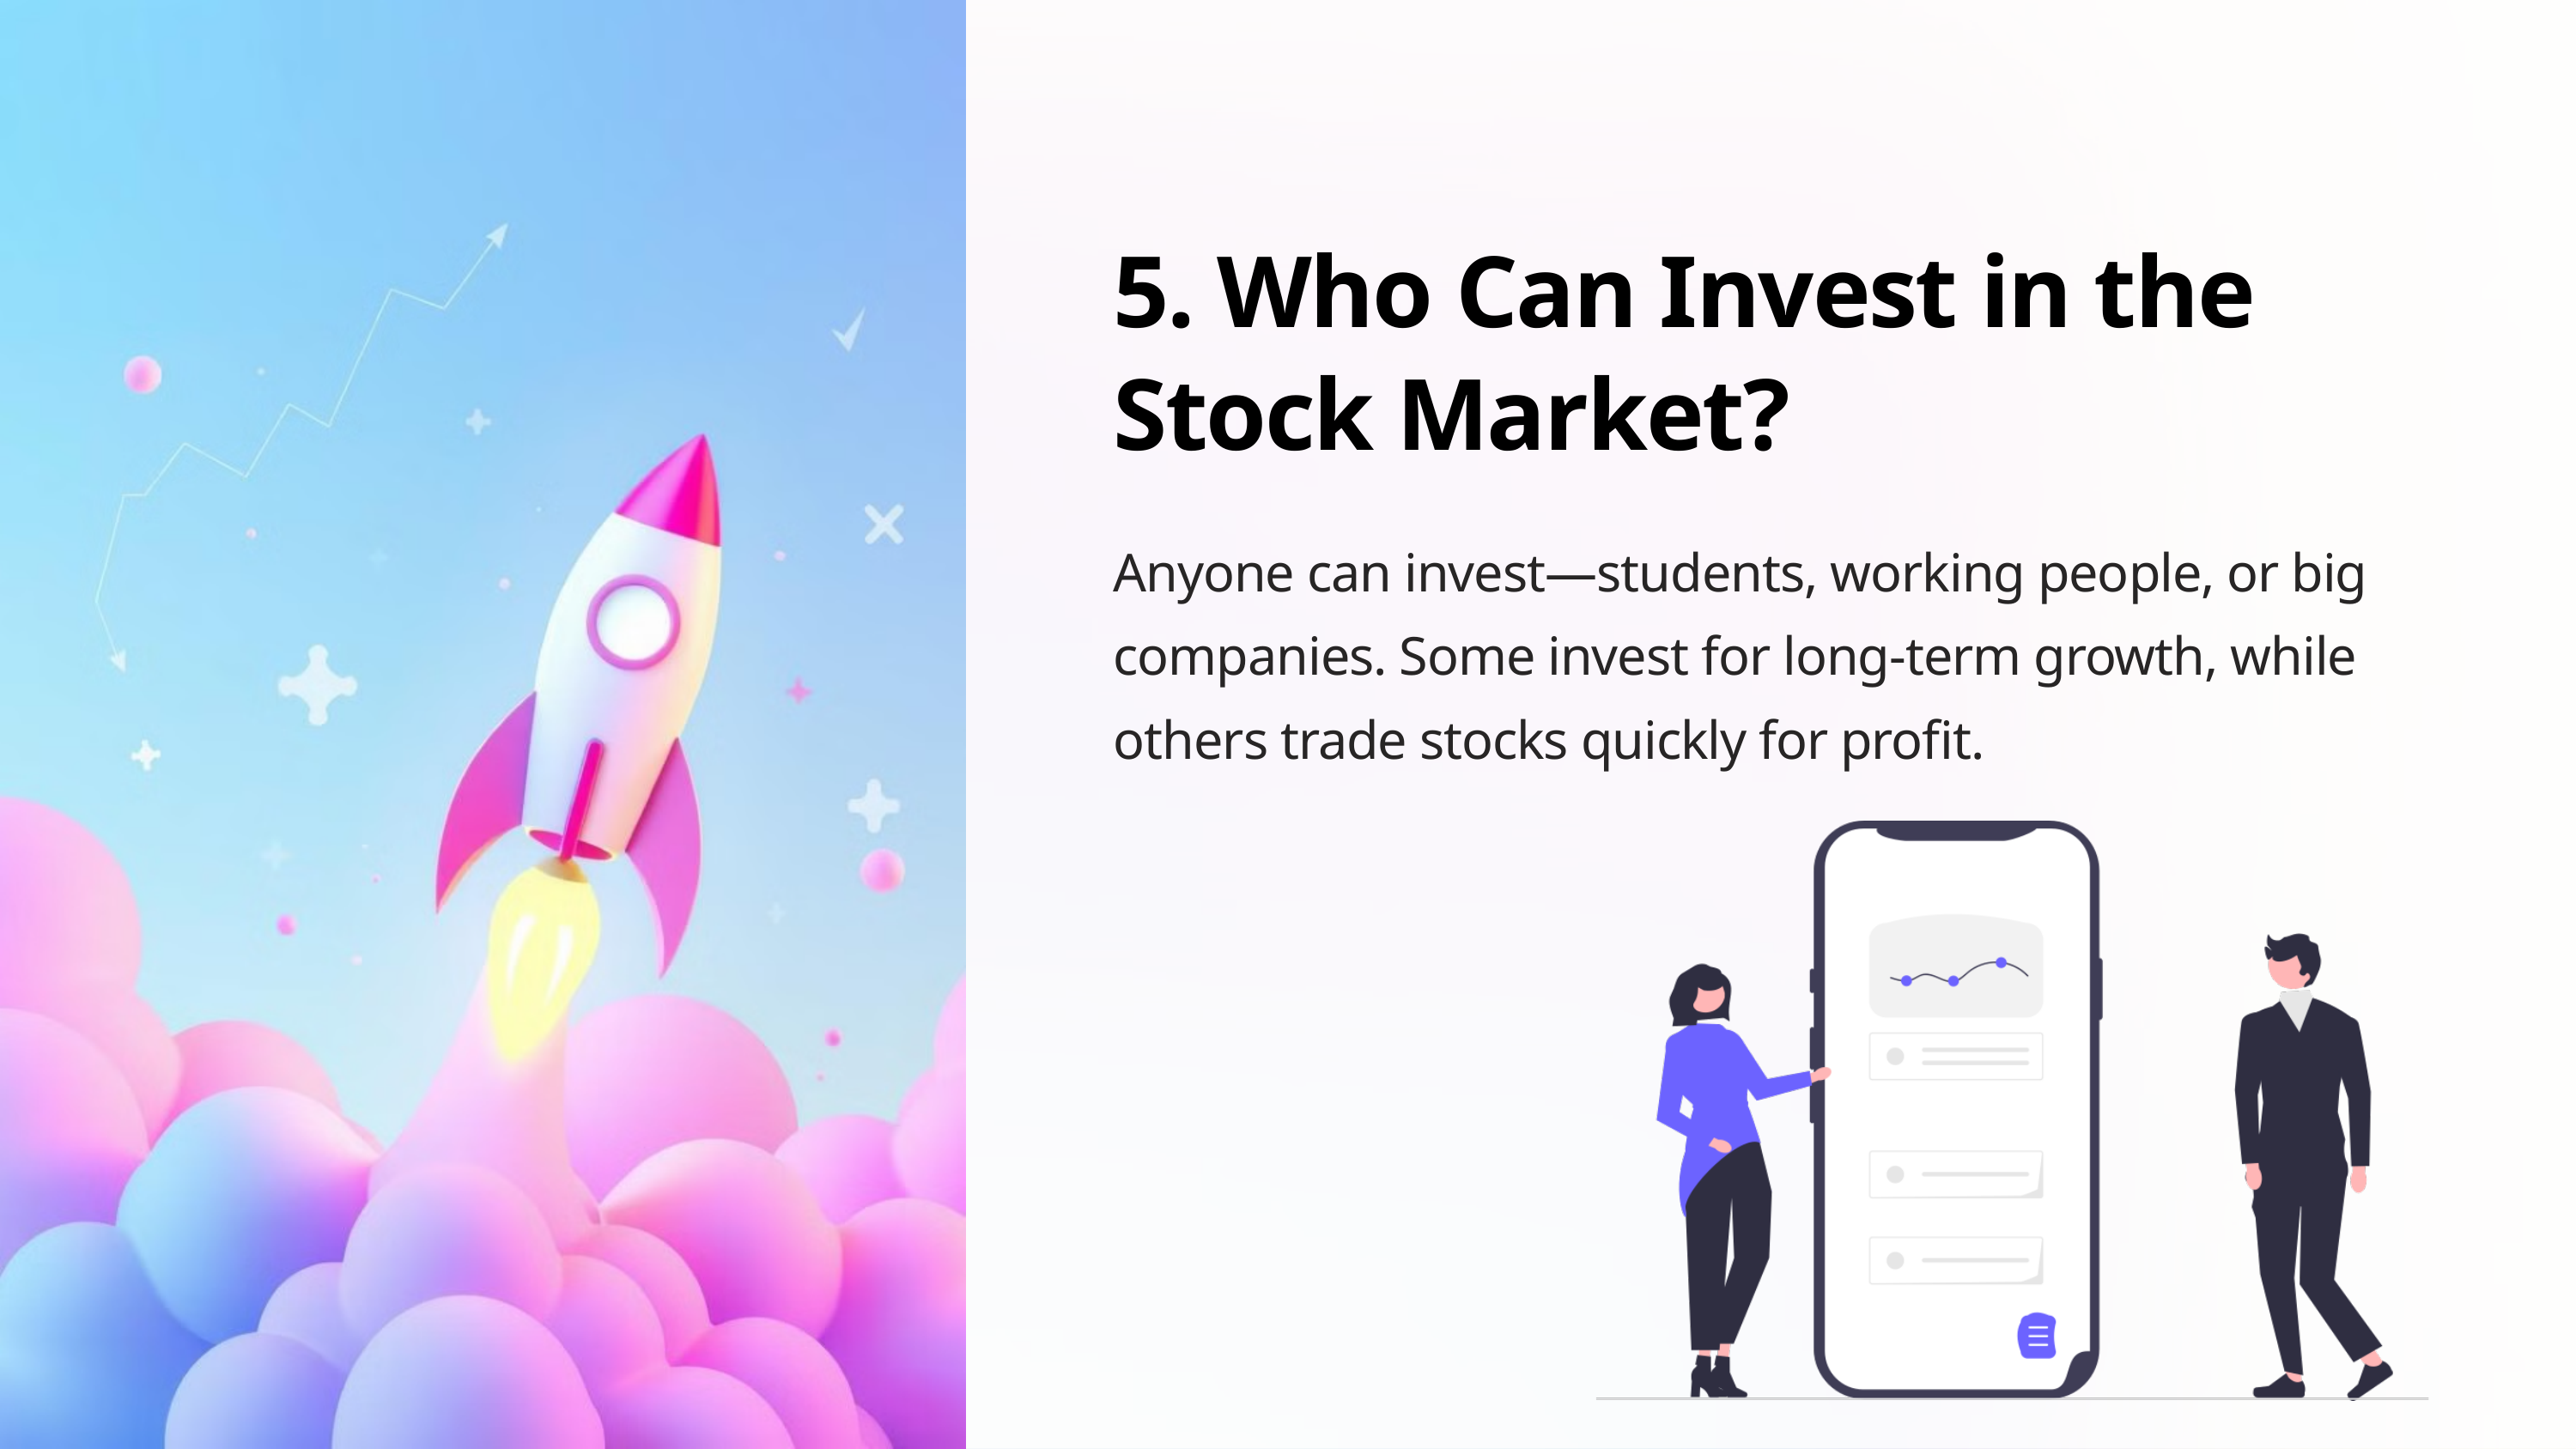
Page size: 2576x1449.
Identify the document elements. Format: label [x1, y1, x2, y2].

text_box [1113, 226, 2429, 491]
text_box [1113, 529, 2429, 783]
text_box [0, 0, 2576, 1449]
